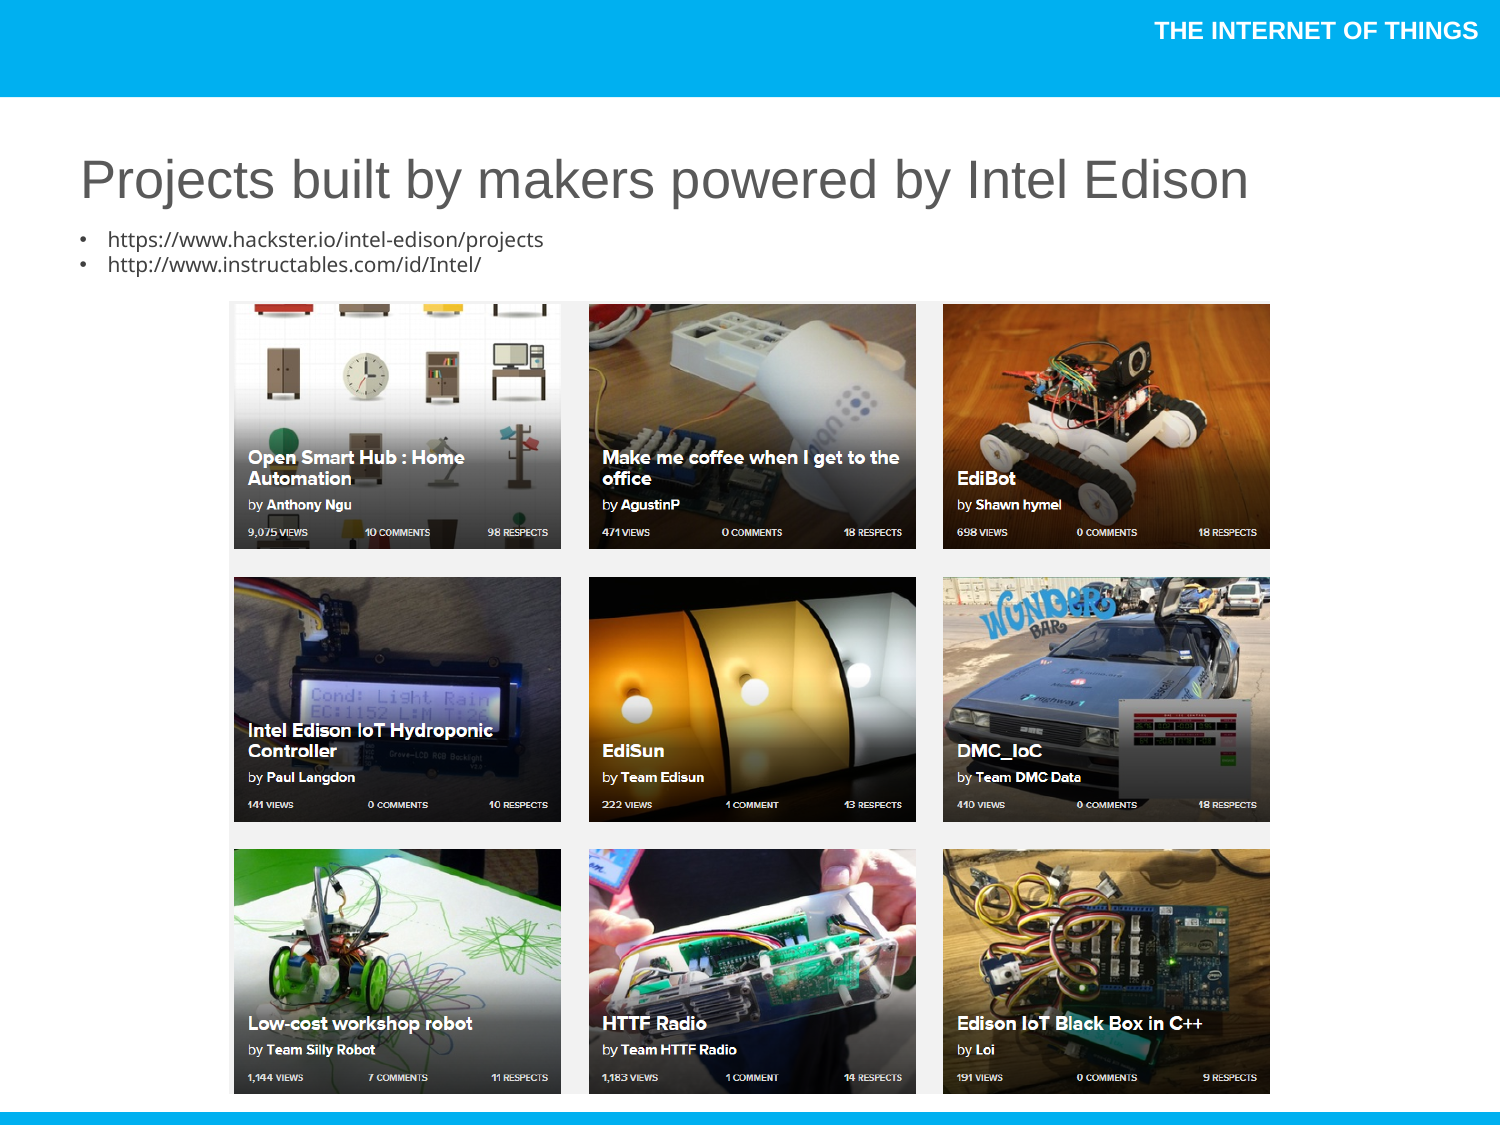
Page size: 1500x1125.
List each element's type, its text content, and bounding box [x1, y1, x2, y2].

text_box Projects built by makers powered by Intel Edison [65, 137, 1267, 217]
text_box https://www.hackster.io/intel-edison/projects http://www.instructables.com/id/Intel/ [64, 219, 815, 285]
picture [229, 300, 1270, 1095]
